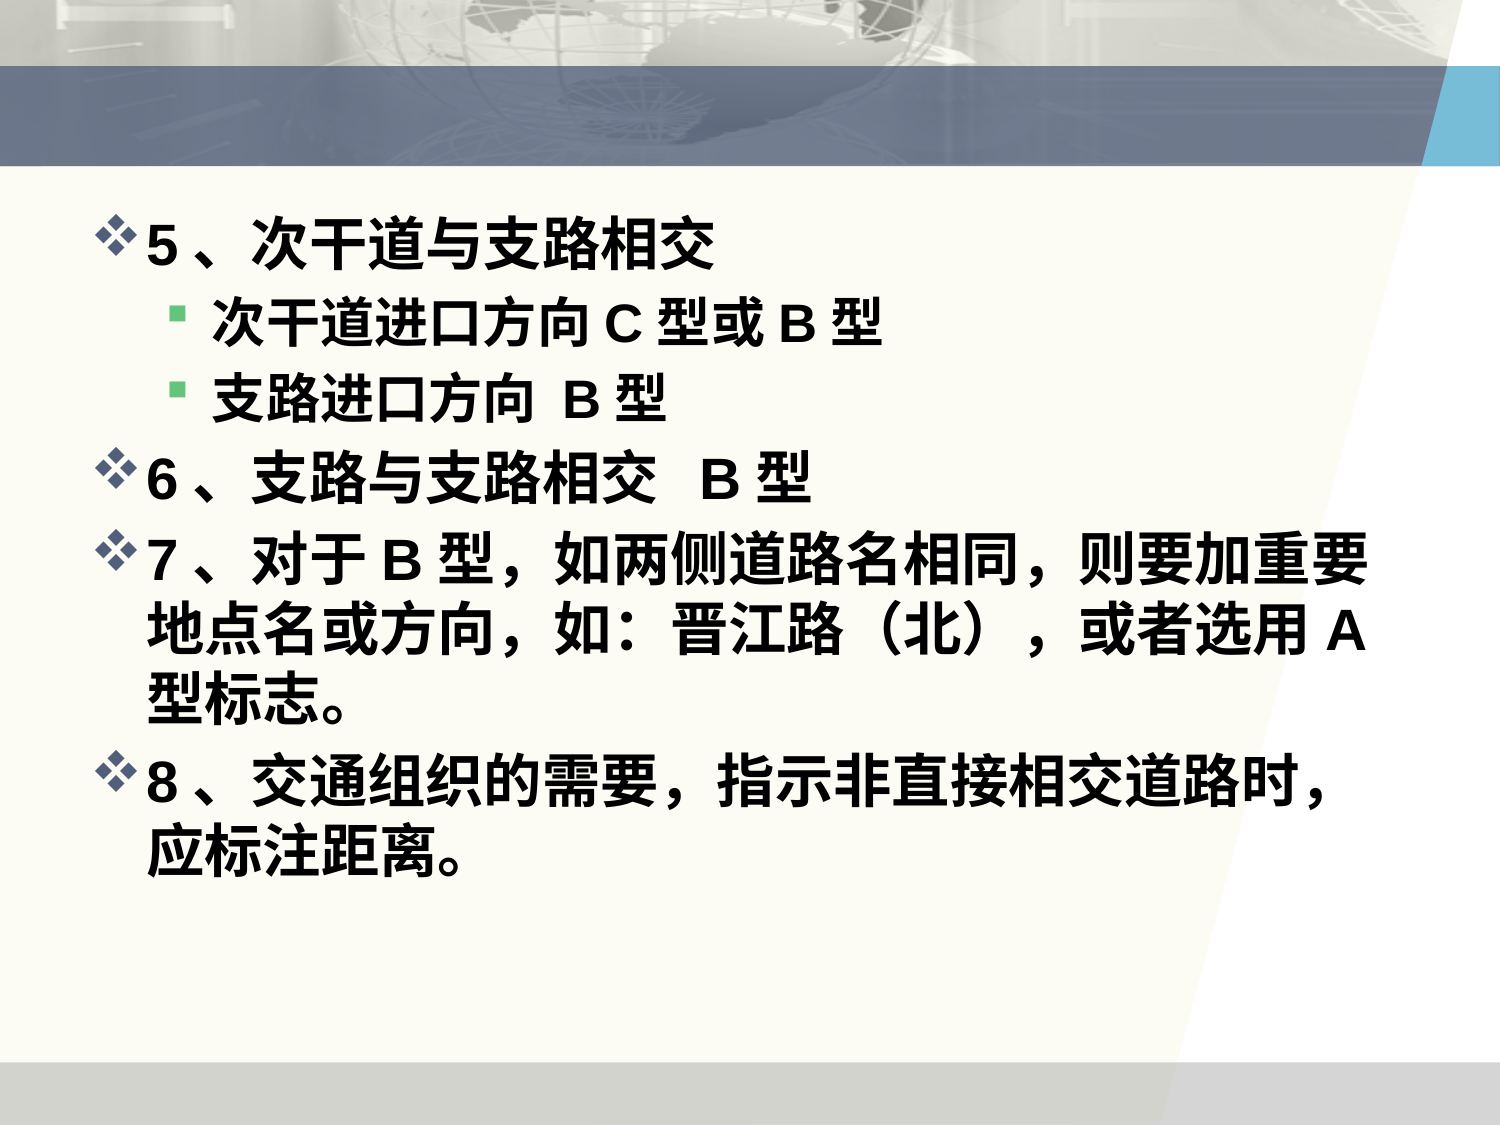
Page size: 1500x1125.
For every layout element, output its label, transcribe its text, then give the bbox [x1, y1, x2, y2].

list 5、次干道与支路相交 次干道进口方向C型或B型 支路进口方向 B型 6、支路与支路相交 B型 7、对于B型，如两侧道路名相同，则要加重要地点名或方向，如：晋江路（北），或者选用A型标志。 8、交通组织的需要，指示非直接相交道路时，应标注距离。 [75, 200, 1425, 1038]
